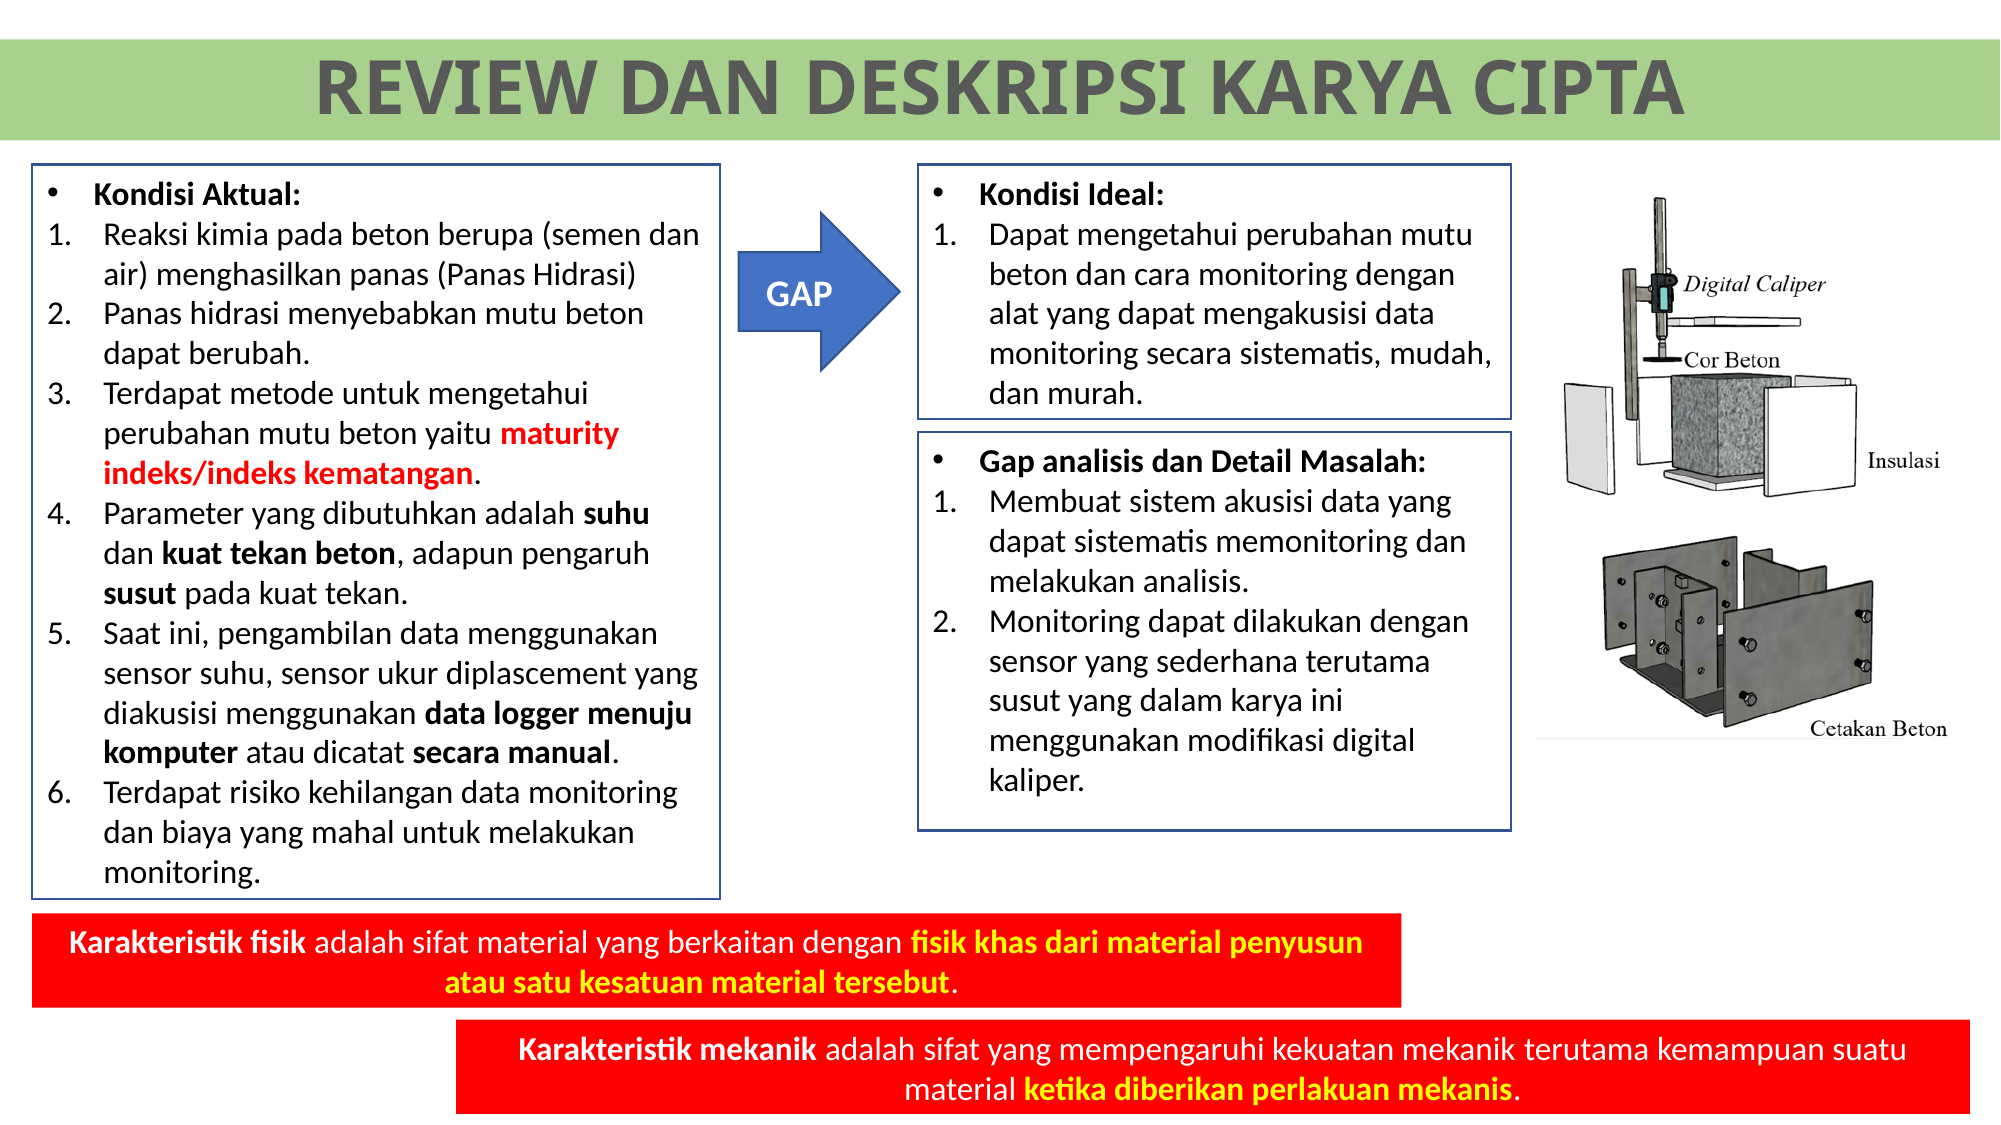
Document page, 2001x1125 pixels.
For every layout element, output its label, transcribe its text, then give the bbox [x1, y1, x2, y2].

text_box Gap analisis dan Detail Masalah: Membuat sistem akusisi data yang dapat sistematis memonitoring dan melakukan analisis. Monitoring dapat dilakukan dengan sensor yang sederhana terutama susut yang dalam karya ini menggunakan modifikasi digital kaliper. [917, 431, 1512, 832]
text_box Karakteristik mekanik adalah sifat yang mempengaruhi kekuatan mekanik terutama kemampuan suatu material ketika diberikan perlakuan mekanis. [455, 1018, 1971, 1115]
picture [1535, 164, 1970, 758]
title REVIEW DAN DESKRIPSI KARYA CIPTA [0, 39, 2000, 141]
text_box GAP [737, 210, 902, 373]
text_box Kondisi Aktual: Reaksi kimia pada beton berupa (semen dan air) menghasilkan panas (Panas Hidrasi) Panas hidrasi menyebabkan mutu beton dapat berubah. Terdapat metode untuk mengetahui perubahan mutu beton yaitu maturity indeks/indeks kematangan. Parameter yang dibutuhkan adalah suhu dan kuat tekan beton, adapun pengaruh susut pada kuat tekan. Saat ini, pengambilan data menggunakan sensor suhu, sensor ukur diplascement yang diakusisi menggunakan data logger menuju komputer atau dicatat secara manual. Terdapat risiko kehilangan data monitoring dan biaya yang mahal untuk melakukan monitoring. [31, 163, 721, 900]
text_box Kondisi Ideal: Dapat mengetahui perubahan mutu beton dan cara monitoring dengan alat yang dapat mengakusisi data monitoring secara sistematis, mudah, dan murah. [917, 163, 1512, 420]
text_box Karakteristik fisik adalah sifat material yang berkaitan dengan fisik khas dari material penyusun atau satu kesatuan material tersebut. [31, 912, 1402, 1009]
